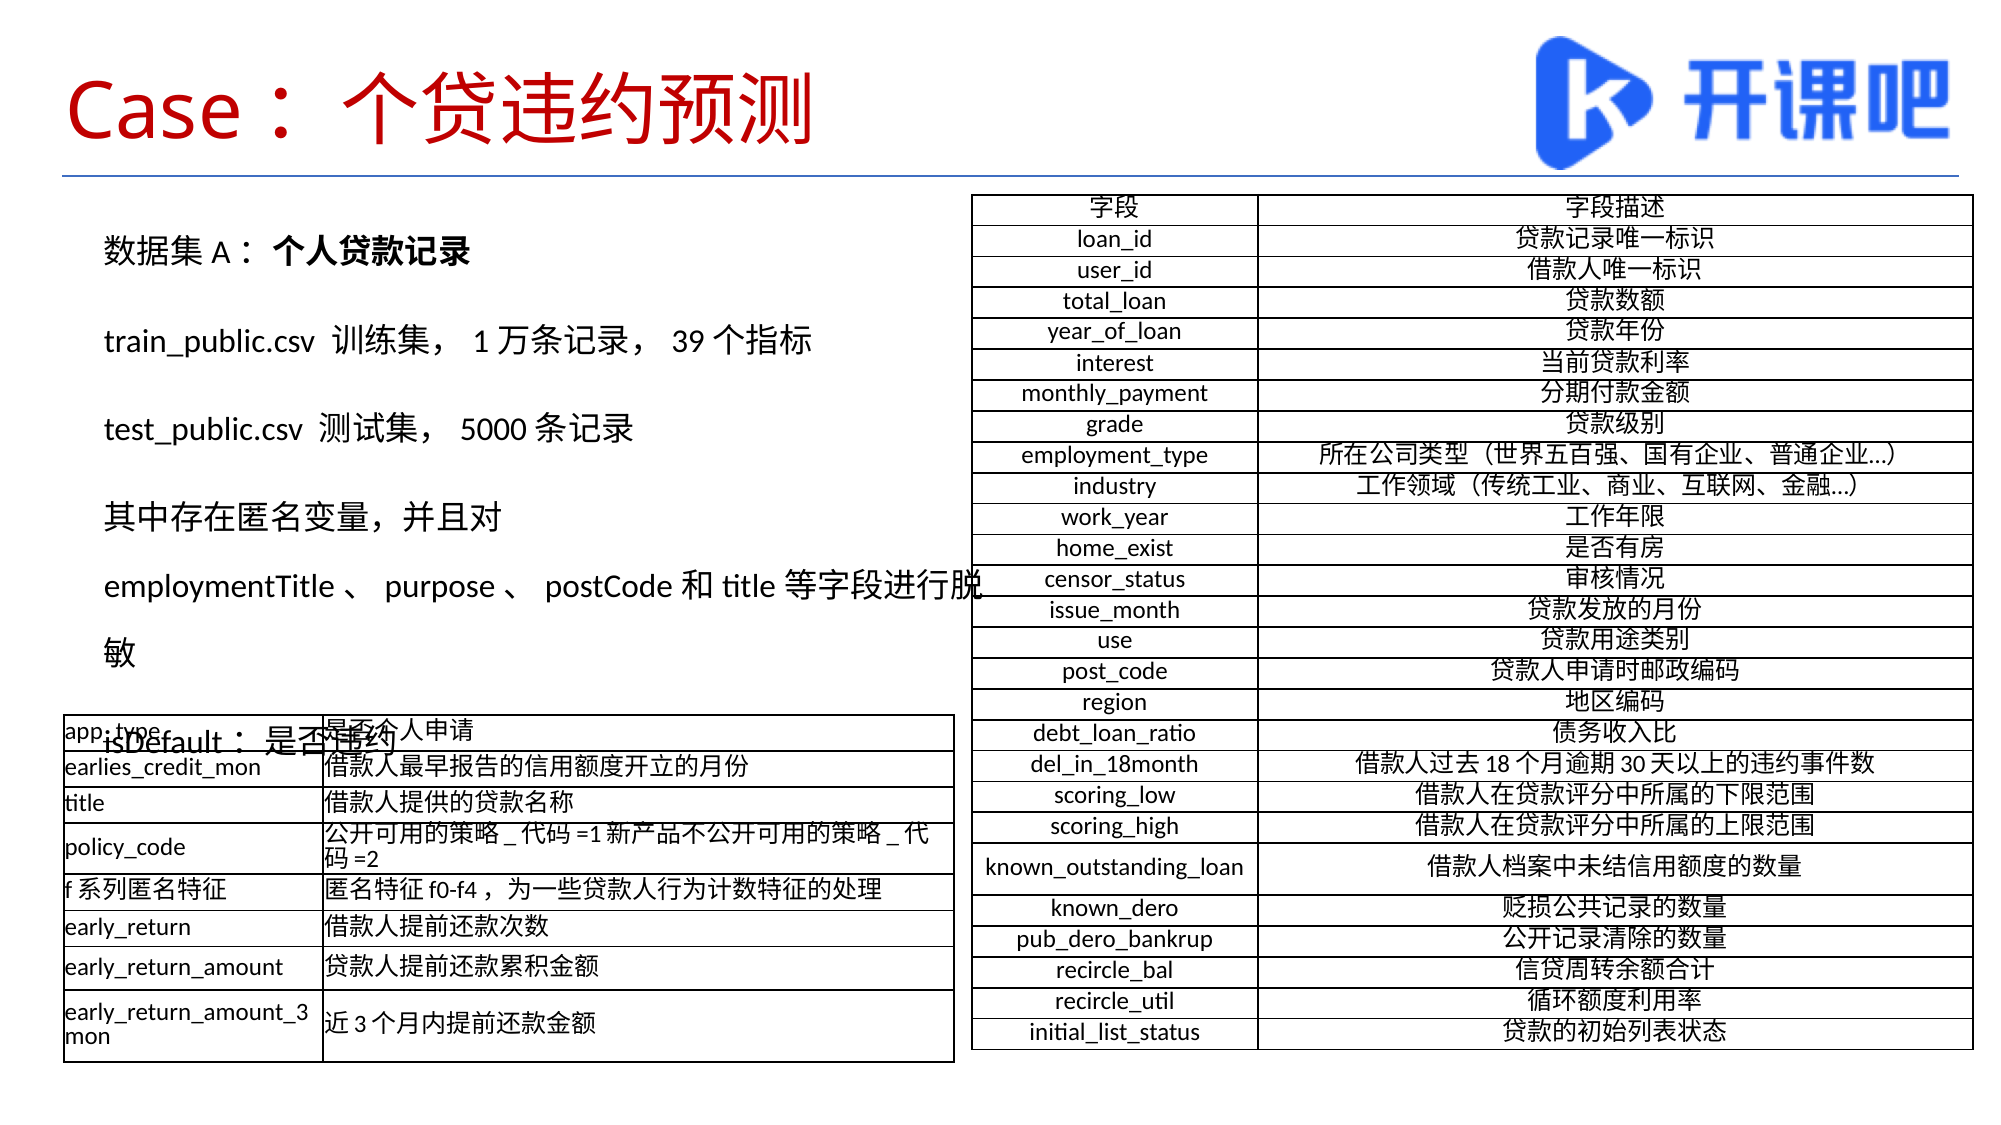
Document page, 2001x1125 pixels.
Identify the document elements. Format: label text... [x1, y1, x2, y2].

table_cell 借款人提供的贷款名称 [324, 788, 953, 822]
table_cell use [973, 628, 1257, 657]
picture [1534, 36, 1952, 170]
table_cell 贷款的初始列表状态 [1259, 1019, 1972, 1049]
table_cell 借款人过去18个月逾期30天以上的违约事件数 [1259, 751, 1972, 781]
title Case：个贷违约预测 [57, 59, 1728, 167]
table_cell 贬损公共记录的数量 [1259, 896, 1972, 925]
table_cell pub_dero_bankrup [973, 927, 1257, 956]
table_header 字段 [973, 196, 1257, 225]
table_cell 分期付款金额 [1259, 381, 1972, 410]
table_header 字段描述 [1259, 196, 1972, 225]
table_cell 审核情况 [1259, 566, 1972, 595]
table_cell 债务收入比 [1259, 721, 1972, 750]
table_cell early_return [65, 911, 322, 946]
table_cell title [65, 788, 322, 822]
table_cell 是否有房 [1259, 535, 1972, 564]
table_cell 贷款年份 [1259, 319, 1972, 348]
table_cell 贷款记录唯一标识 [1259, 226, 1972, 256]
table_cell initial_list_status [973, 1019, 1257, 1049]
table_cell 借款人提前还款次数 [324, 911, 953, 946]
table_cell 公开可用的策略_代码=1新产品不公开可用的策略_代码=2 [324, 824, 953, 873]
table_cell 借款人档案中未结信用额度的数量 [1259, 844, 1972, 894]
table_cell 信贷周转余额合计 [1259, 958, 1972, 987]
table_cell issue_month [973, 597, 1257, 626]
table_cell 借款人在贷款评分中所属的上限范围 [1259, 813, 1972, 842]
table_cell scoring_high [973, 813, 1257, 842]
table_cell home_exist [973, 535, 1257, 564]
table_cell 贷款发放的月份 [1259, 597, 1972, 626]
table_cell scoring_low [973, 782, 1257, 811]
table_cell early_return_amount_3mon [65, 991, 322, 1061]
table_cell earlies_credit_mon [65, 752, 322, 786]
table_cell 贷款级别 [1259, 412, 1972, 441]
table_cell 公开记录清除的数量 [1259, 927, 1972, 956]
table_cell 循环额度利用率 [1259, 989, 1972, 1018]
table_cell recircle_util [973, 989, 1257, 1018]
table_cell interest [973, 350, 1257, 379]
table_cell early_return_amount [65, 947, 322, 989]
table_cell censor_status [973, 566, 1257, 595]
table_cell 贷款人申请时邮政编码 [1259, 659, 1972, 688]
table_cell 匿名特征f0-f4，为一些贷款人行为计数特征的处理 [324, 875, 953, 910]
table_cell 借款人最早报告的信用额度开立的月份 [324, 752, 953, 786]
table_cell known_dero [973, 896, 1257, 925]
table_cell debt_loan_ratio [973, 721, 1257, 750]
table_cell monthly_payment [973, 381, 1257, 410]
table_cell work_year [973, 504, 1257, 534]
table_cell 工作领域（传统工业、商业、互联网、金融…） [1259, 474, 1972, 503]
table_cell employment_type [973, 443, 1257, 472]
table_header 是否个人申请 [324, 716, 953, 750]
table_cell 贷款人提前还款累积金额 [324, 947, 953, 989]
table_cell 借款人在贷款评分中所属的下限范围 [1259, 782, 1972, 811]
table_cell grade [973, 412, 1257, 441]
table_cell 地区编码 [1259, 690, 1972, 719]
table_cell region [973, 690, 1257, 719]
table_cell loan_id [973, 226, 1257, 256]
table_cell industry [973, 474, 1257, 503]
table_cell user_id [973, 257, 1257, 286]
table_cell policy_code [65, 824, 322, 873]
table_header app_type [65, 716, 322, 750]
table_cell 当前贷款利率 [1259, 350, 1972, 379]
table_cell known_outstanding_loan [973, 844, 1257, 894]
table_cell 贷款数额 [1259, 288, 1972, 317]
table_cell f系列匿名特征 [65, 875, 322, 910]
table_cell recircle_bal [973, 958, 1257, 987]
table_cell 借款人唯一标识 [1259, 257, 1972, 286]
table_cell 工作年限 [1259, 504, 1972, 534]
text_box 数据集A：个人贷款记录 train_public.csv 训练集，1万条记录，39个指标 test_public.csv 测试集，5000条记录 其中存在匿名变量，并且对employmentTitle、purpose、postCode和title等字段进行脱敏 isDefault：是否违约 [88, 194, 1000, 1125]
table_cell 所在公司类型（世界五百强、国有企业、普通企业…） [1259, 443, 1972, 472]
table_cell post_code [973, 659, 1257, 688]
table_cell year_of_loan [973, 319, 1257, 348]
table_cell 贷款用途类别 [1259, 628, 1972, 657]
table_cell 近3个月内提前还款金额 [324, 991, 953, 1061]
table_cell del_in_18month [973, 751, 1257, 781]
table_cell total_loan [973, 288, 1257, 317]
